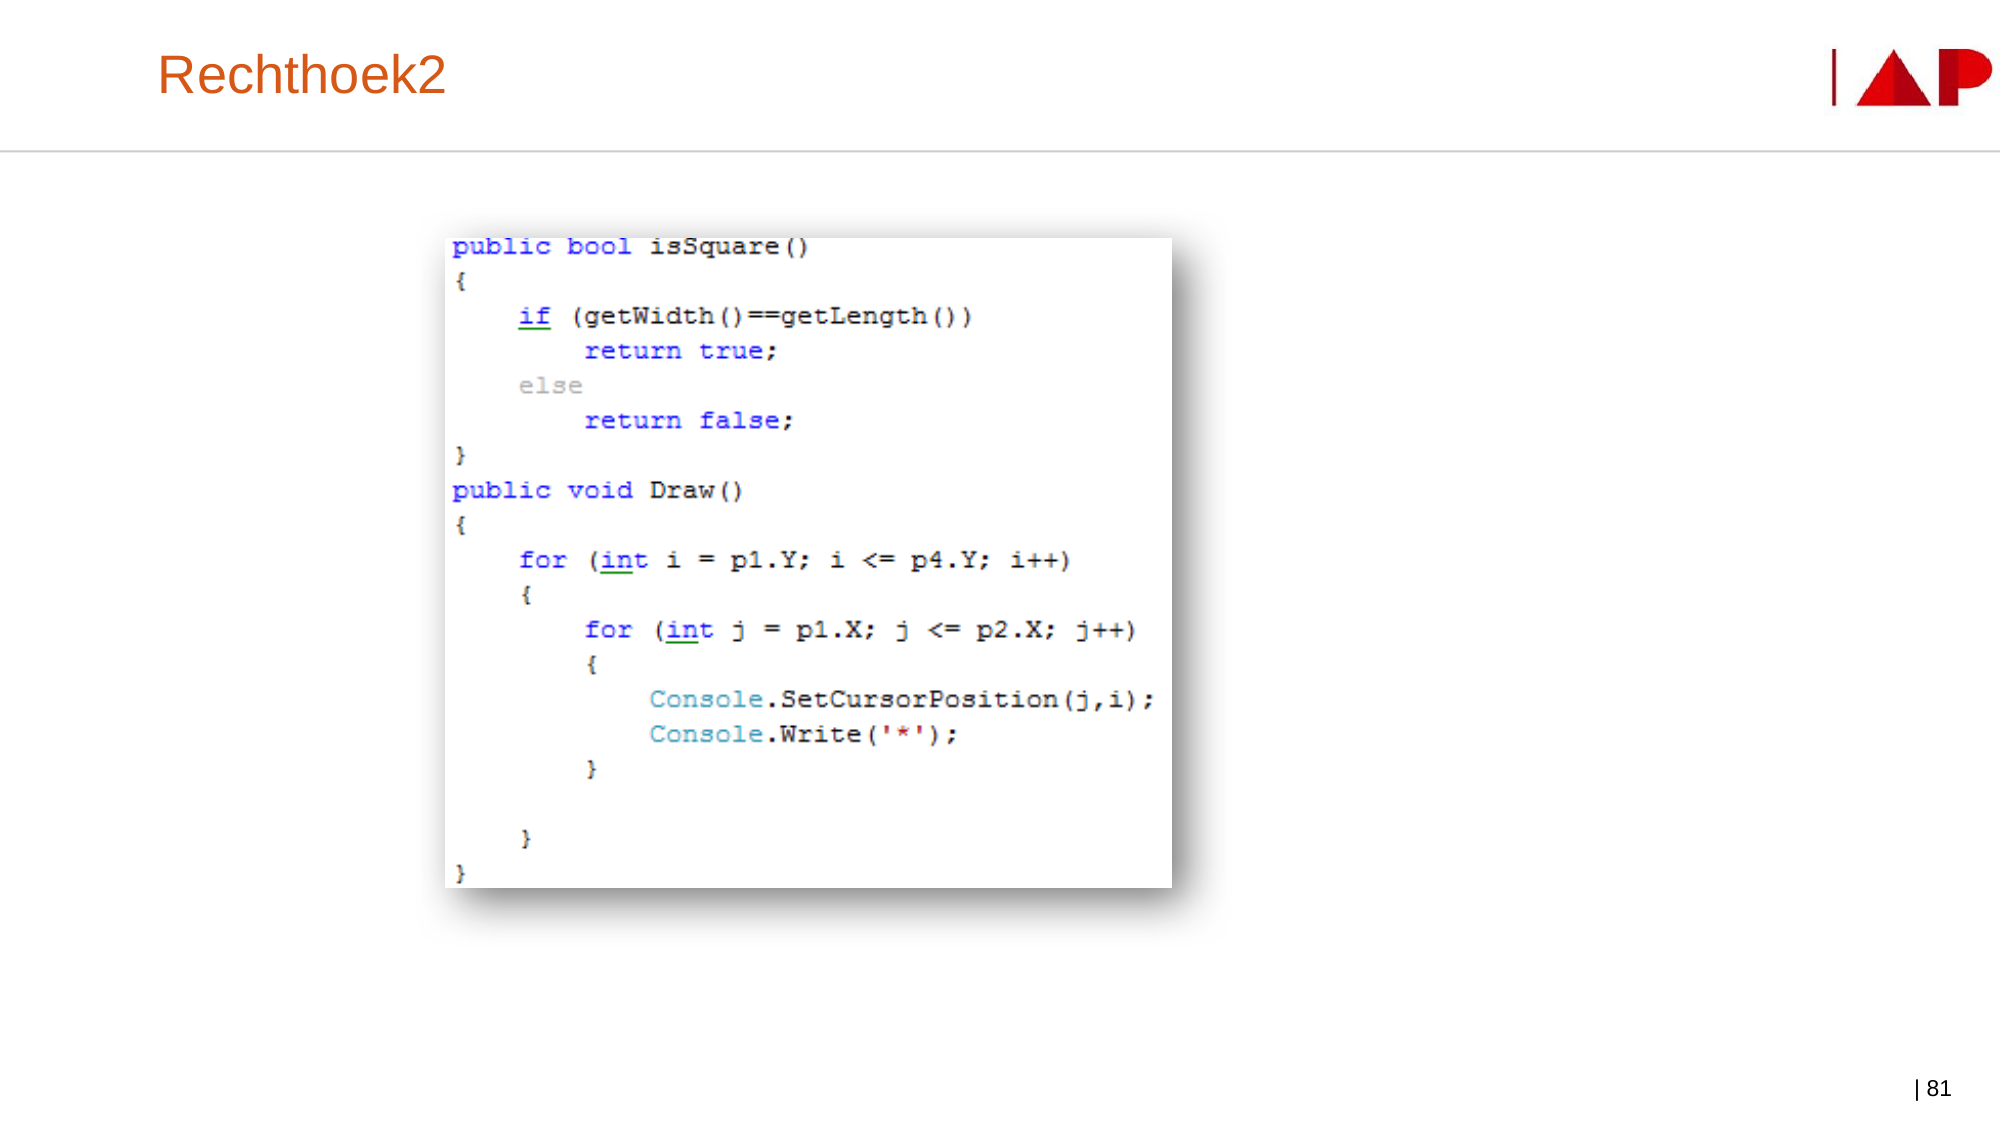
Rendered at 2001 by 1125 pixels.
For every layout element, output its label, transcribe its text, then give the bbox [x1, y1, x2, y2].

slide_number | 81 [1425, 1061, 1953, 1113]
picture [1843, 10, 2000, 142]
title Rechthoek2 [157, 0, 1843, 152]
picture [444, 238, 1172, 888]
